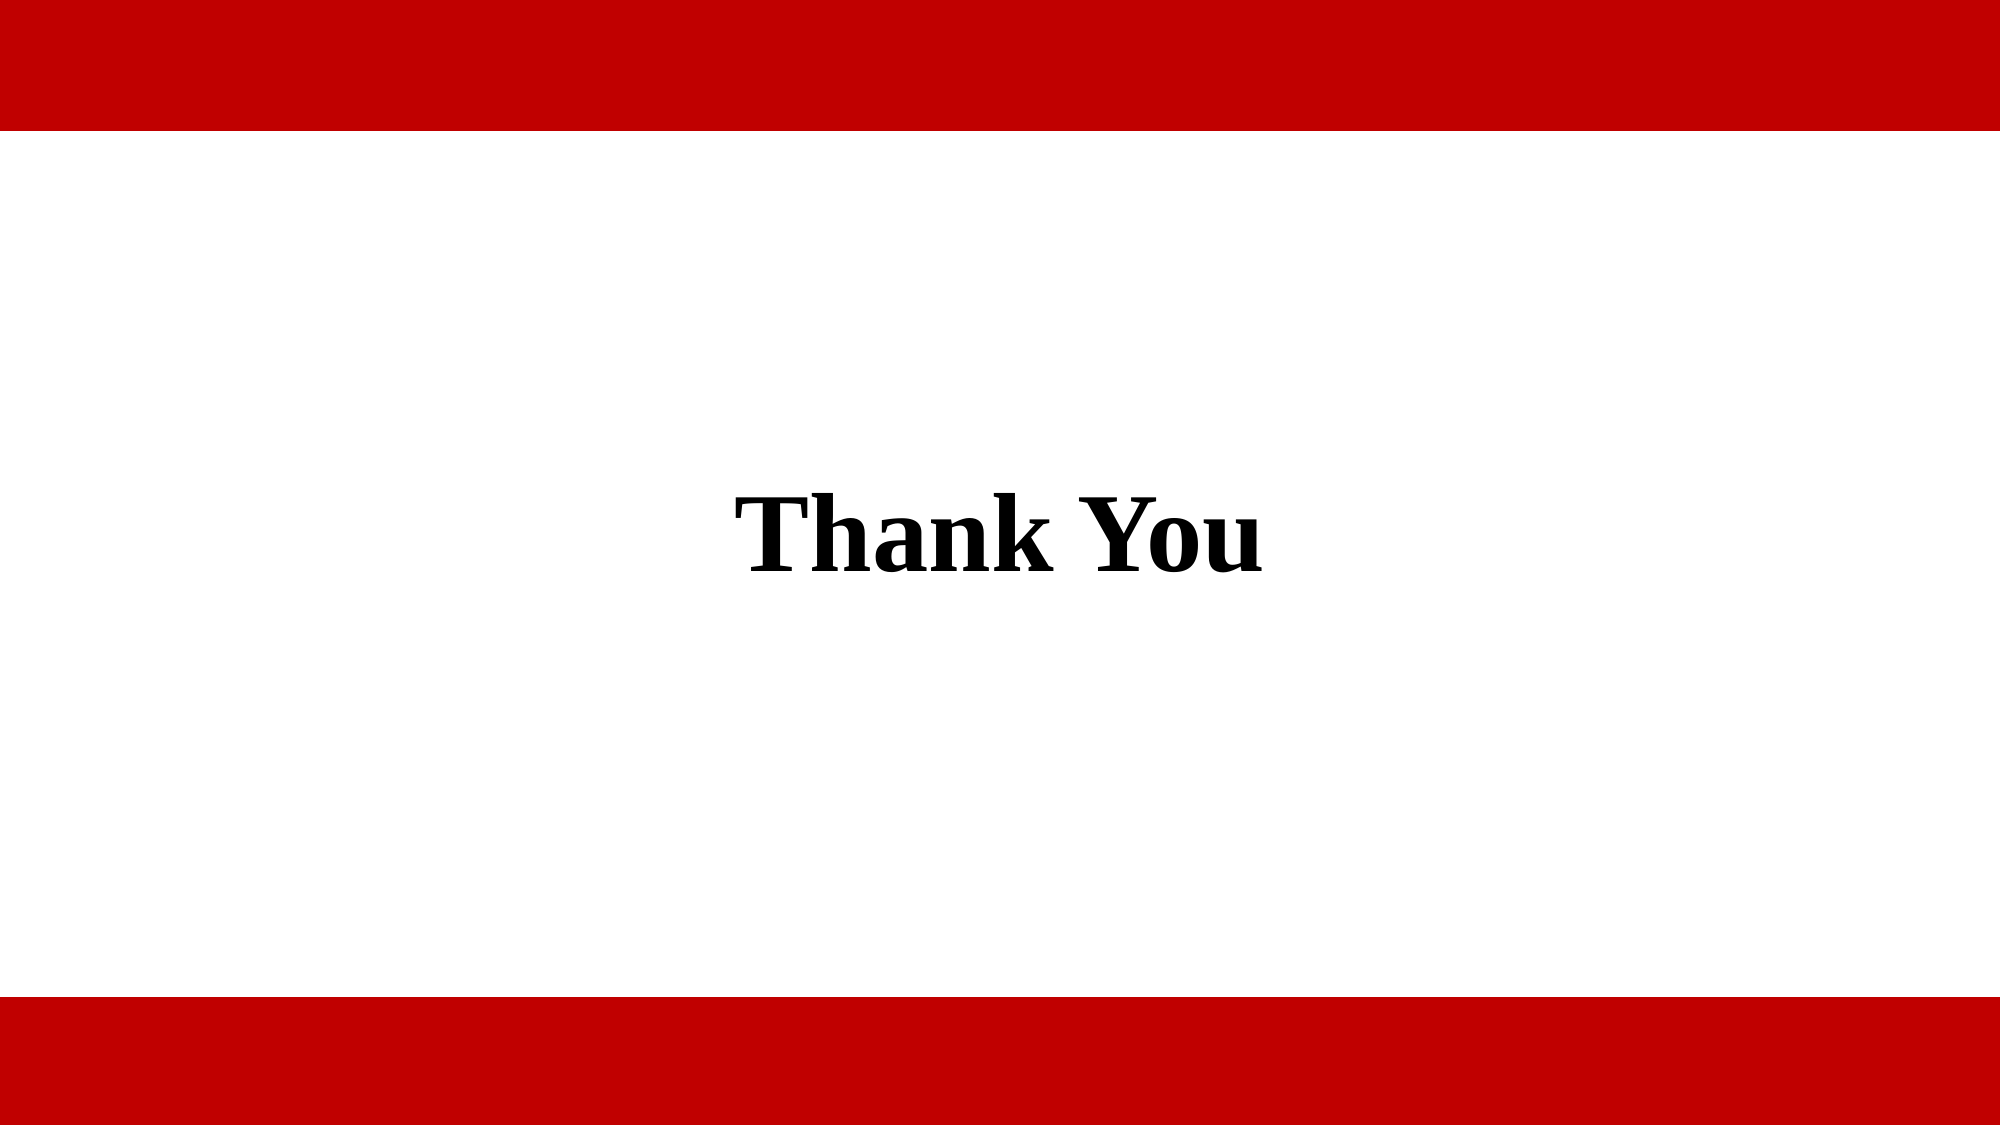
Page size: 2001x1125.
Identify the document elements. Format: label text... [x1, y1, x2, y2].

text_box [0, 998, 2000, 1125]
text_box [0, 0, 2000, 131]
text_box Thank You [308, 451, 1692, 601]
